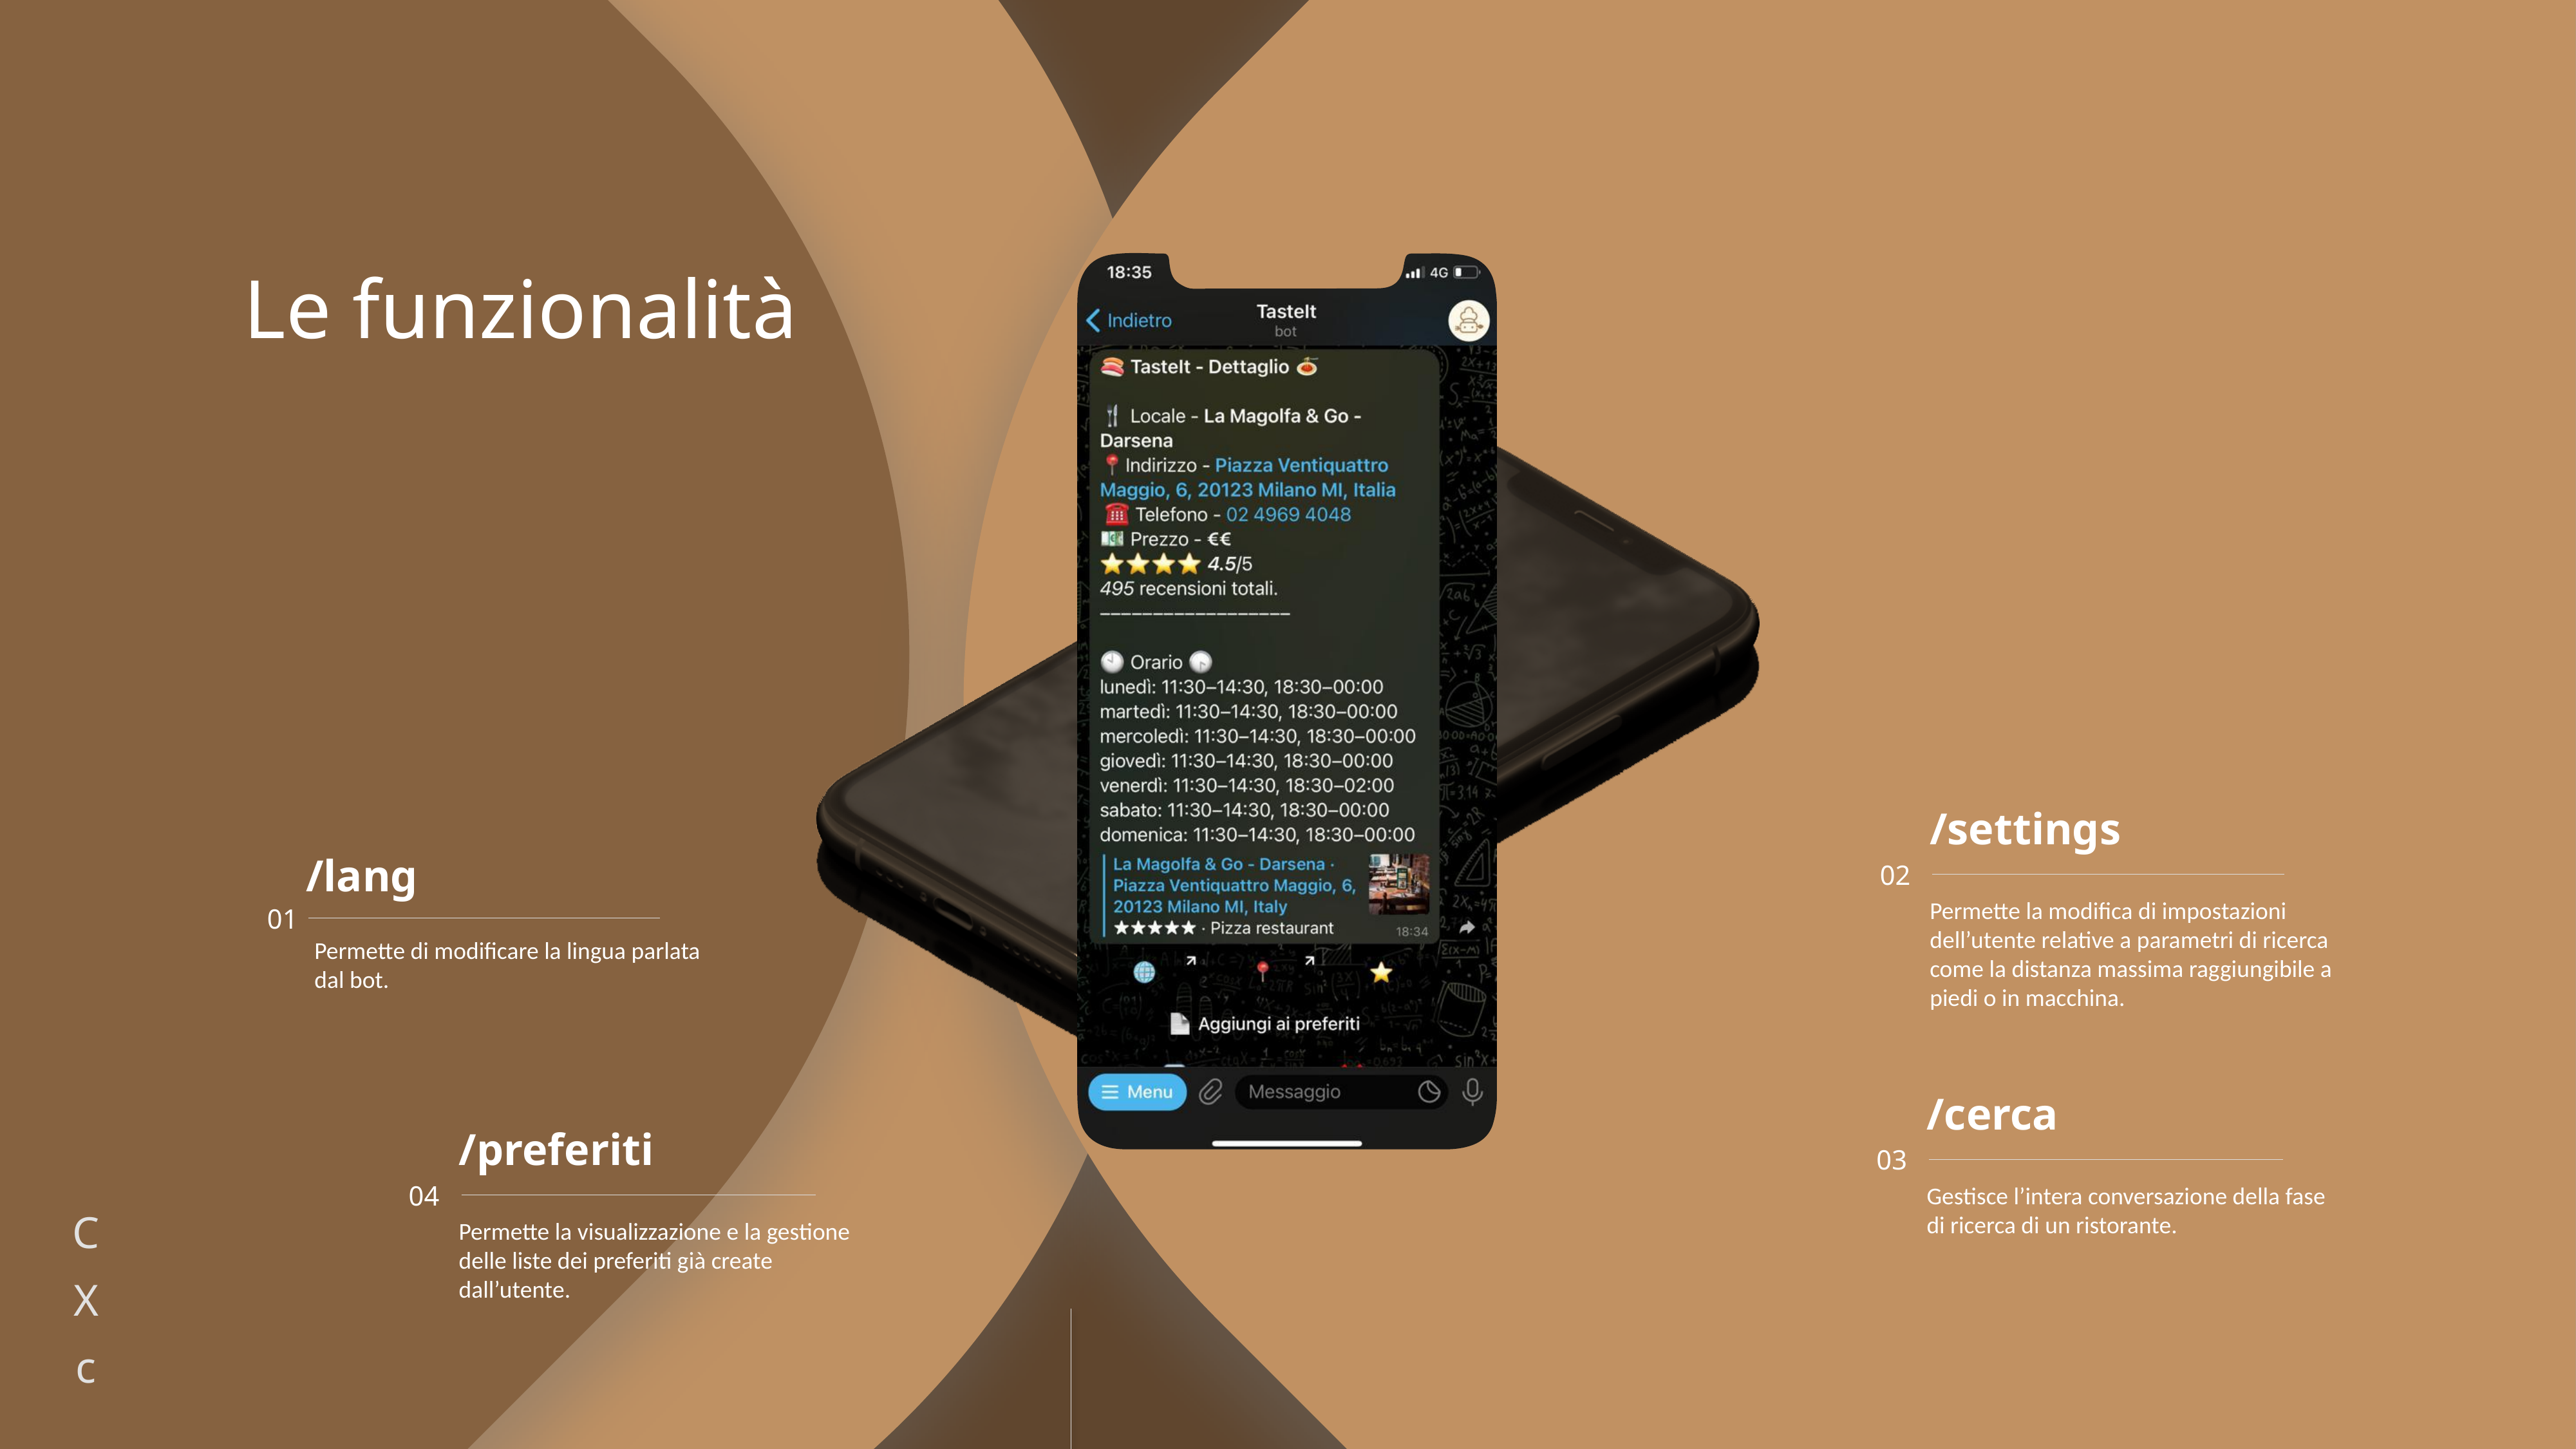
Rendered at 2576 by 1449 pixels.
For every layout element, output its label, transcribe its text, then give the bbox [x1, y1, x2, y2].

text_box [399, 1117, 921, 1309]
picture [322, 0, 2254, 796]
text_box Le funzionalità [234, 252, 322, 359]
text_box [1866, 1081, 2389, 1244]
text_box 01 [258, 897, 296, 939]
picture [322, 1018, 2254, 1449]
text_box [296, 796, 2389, 1018]
